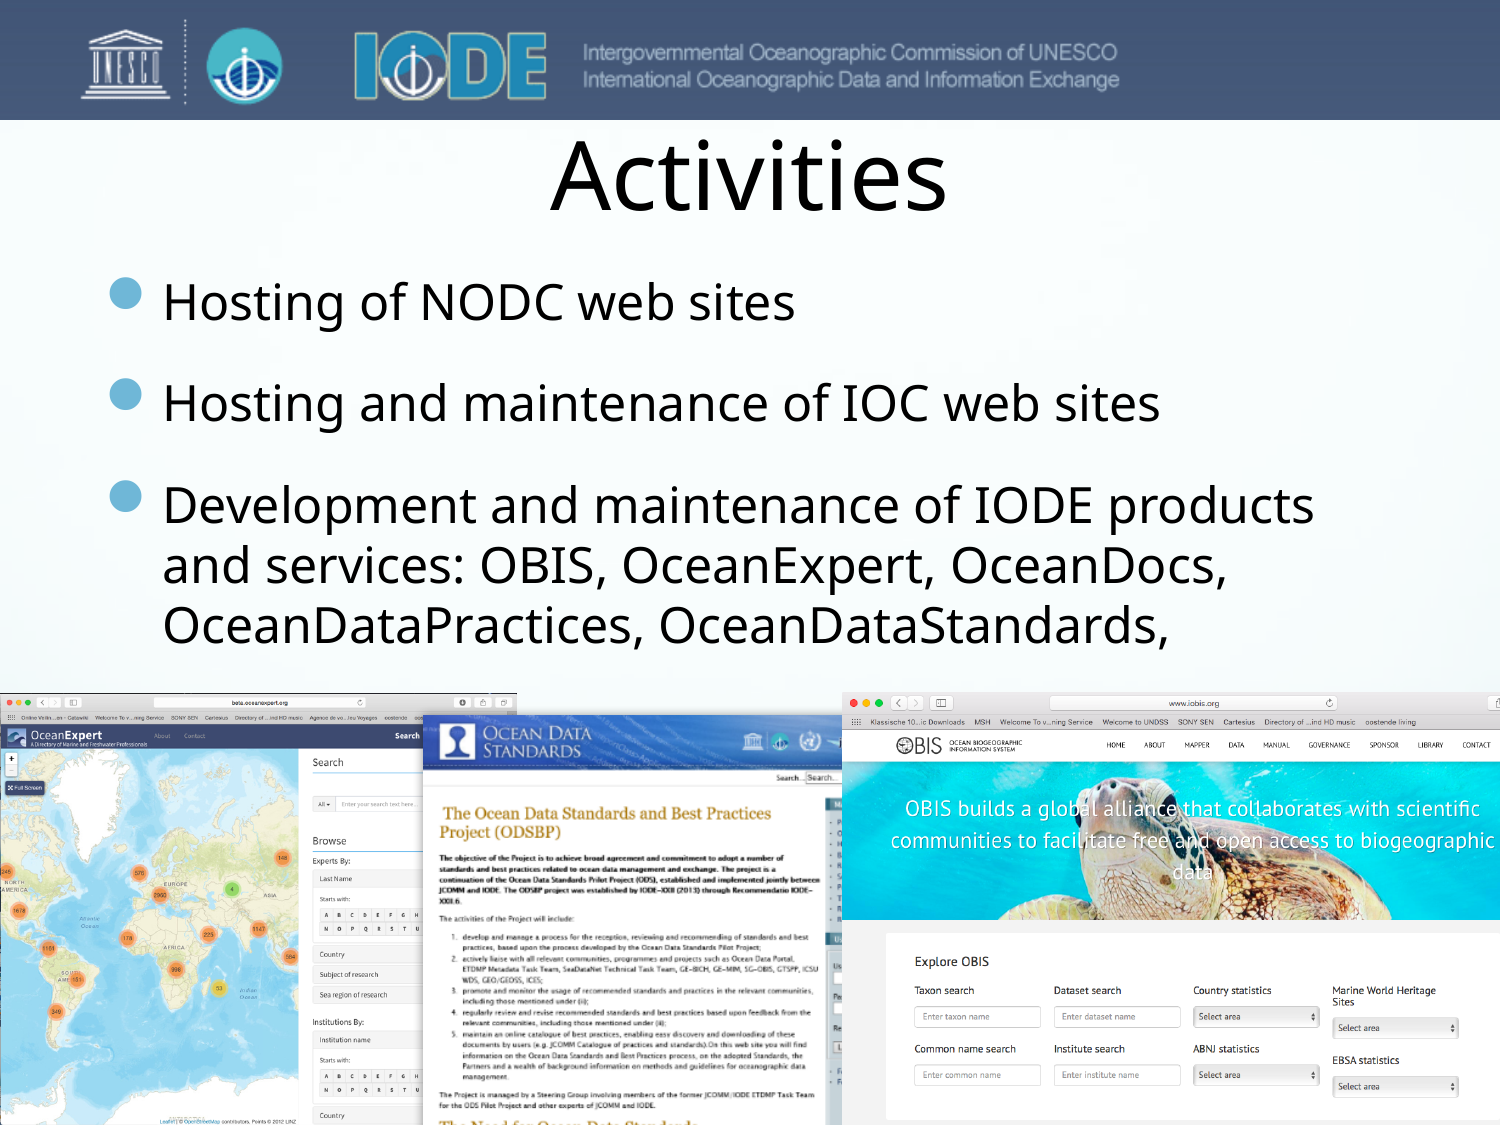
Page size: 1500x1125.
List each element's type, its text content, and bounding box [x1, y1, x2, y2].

title Activities [90, 119, 1410, 237]
list Hosting of NODC web sites Hosting and maintenance of IOC web sites Development and maintenance of IODE products and services: OBIS, OceanExpert, OceanDocs, OceanDataPractices, OceanDataStandards, [90, 262, 1410, 708]
picture [0, 691, 1500, 1125]
picture [0, 0, 1500, 120]
